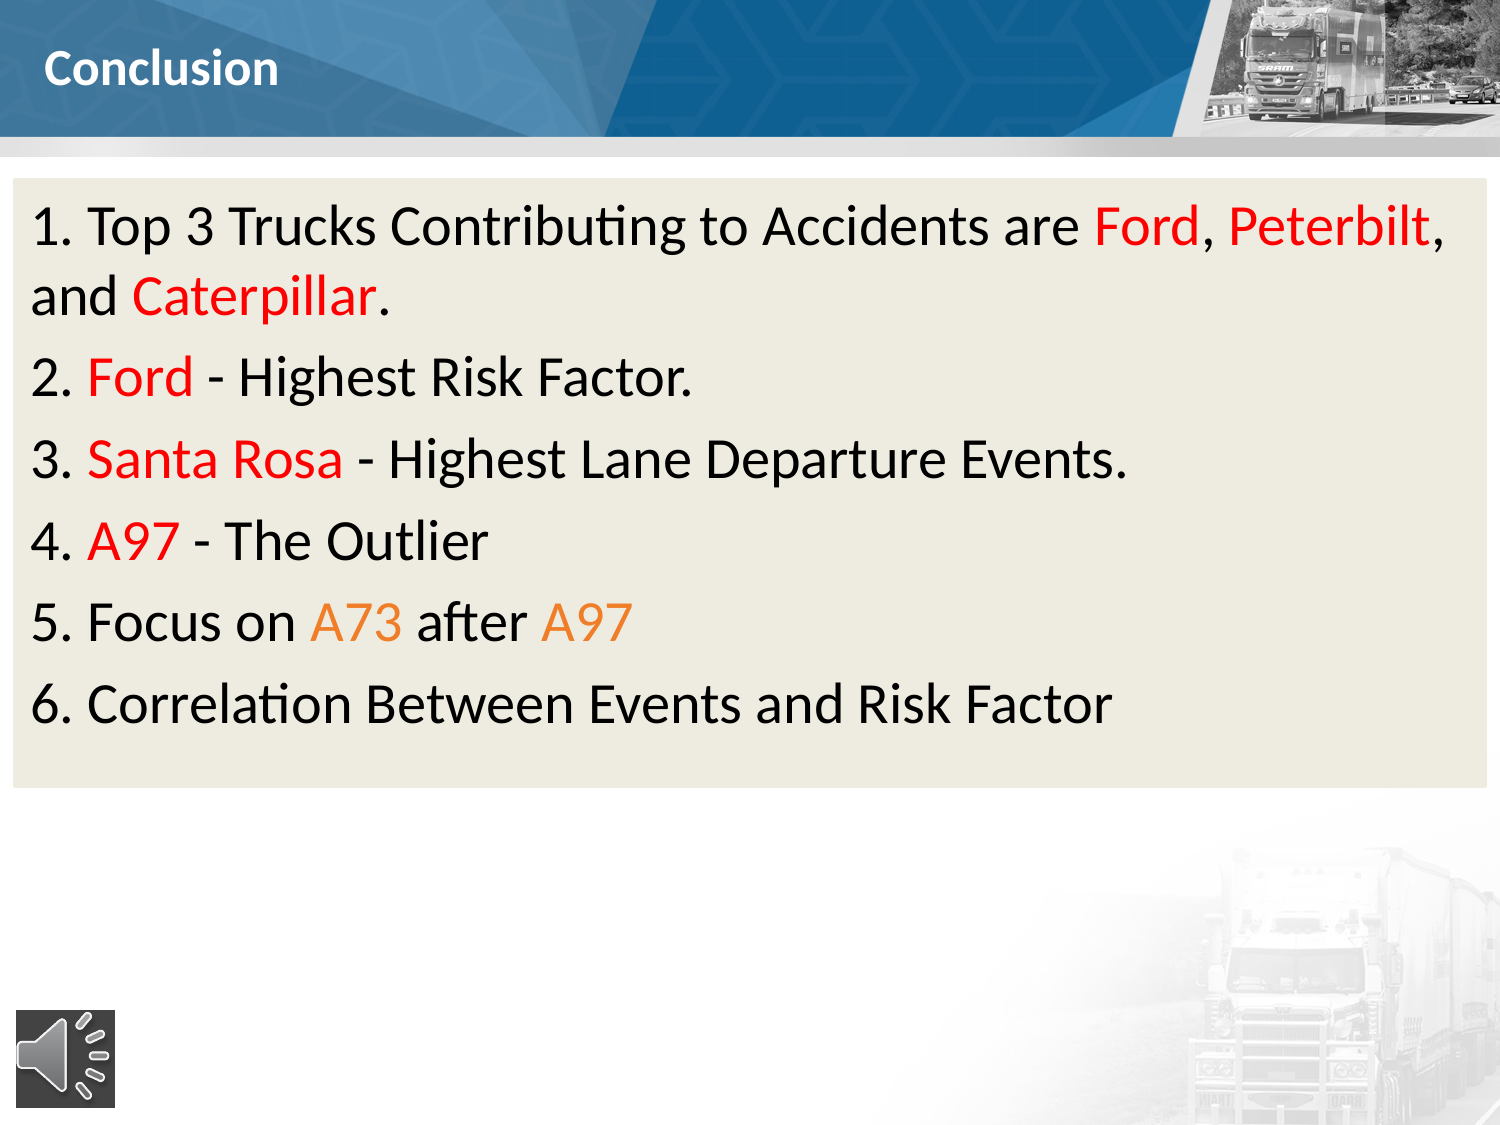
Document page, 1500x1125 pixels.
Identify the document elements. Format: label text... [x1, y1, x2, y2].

title Conclusion [29, 0, 1287, 130]
picture [0, 0, 1500, 1125]
list 1. Top 3 Trucks Contributing to Accidents are Ford, Peterbilt, and Caterpillar. 2. Ford - Highest Risk Factor. 3. Santa Rosa - Highest Lane Departure Events. 4. A97 - The Outlier 5. Focus on A73 after A97 6. Correlation Between Events and Risk Factor [13, 178, 1487, 788]
